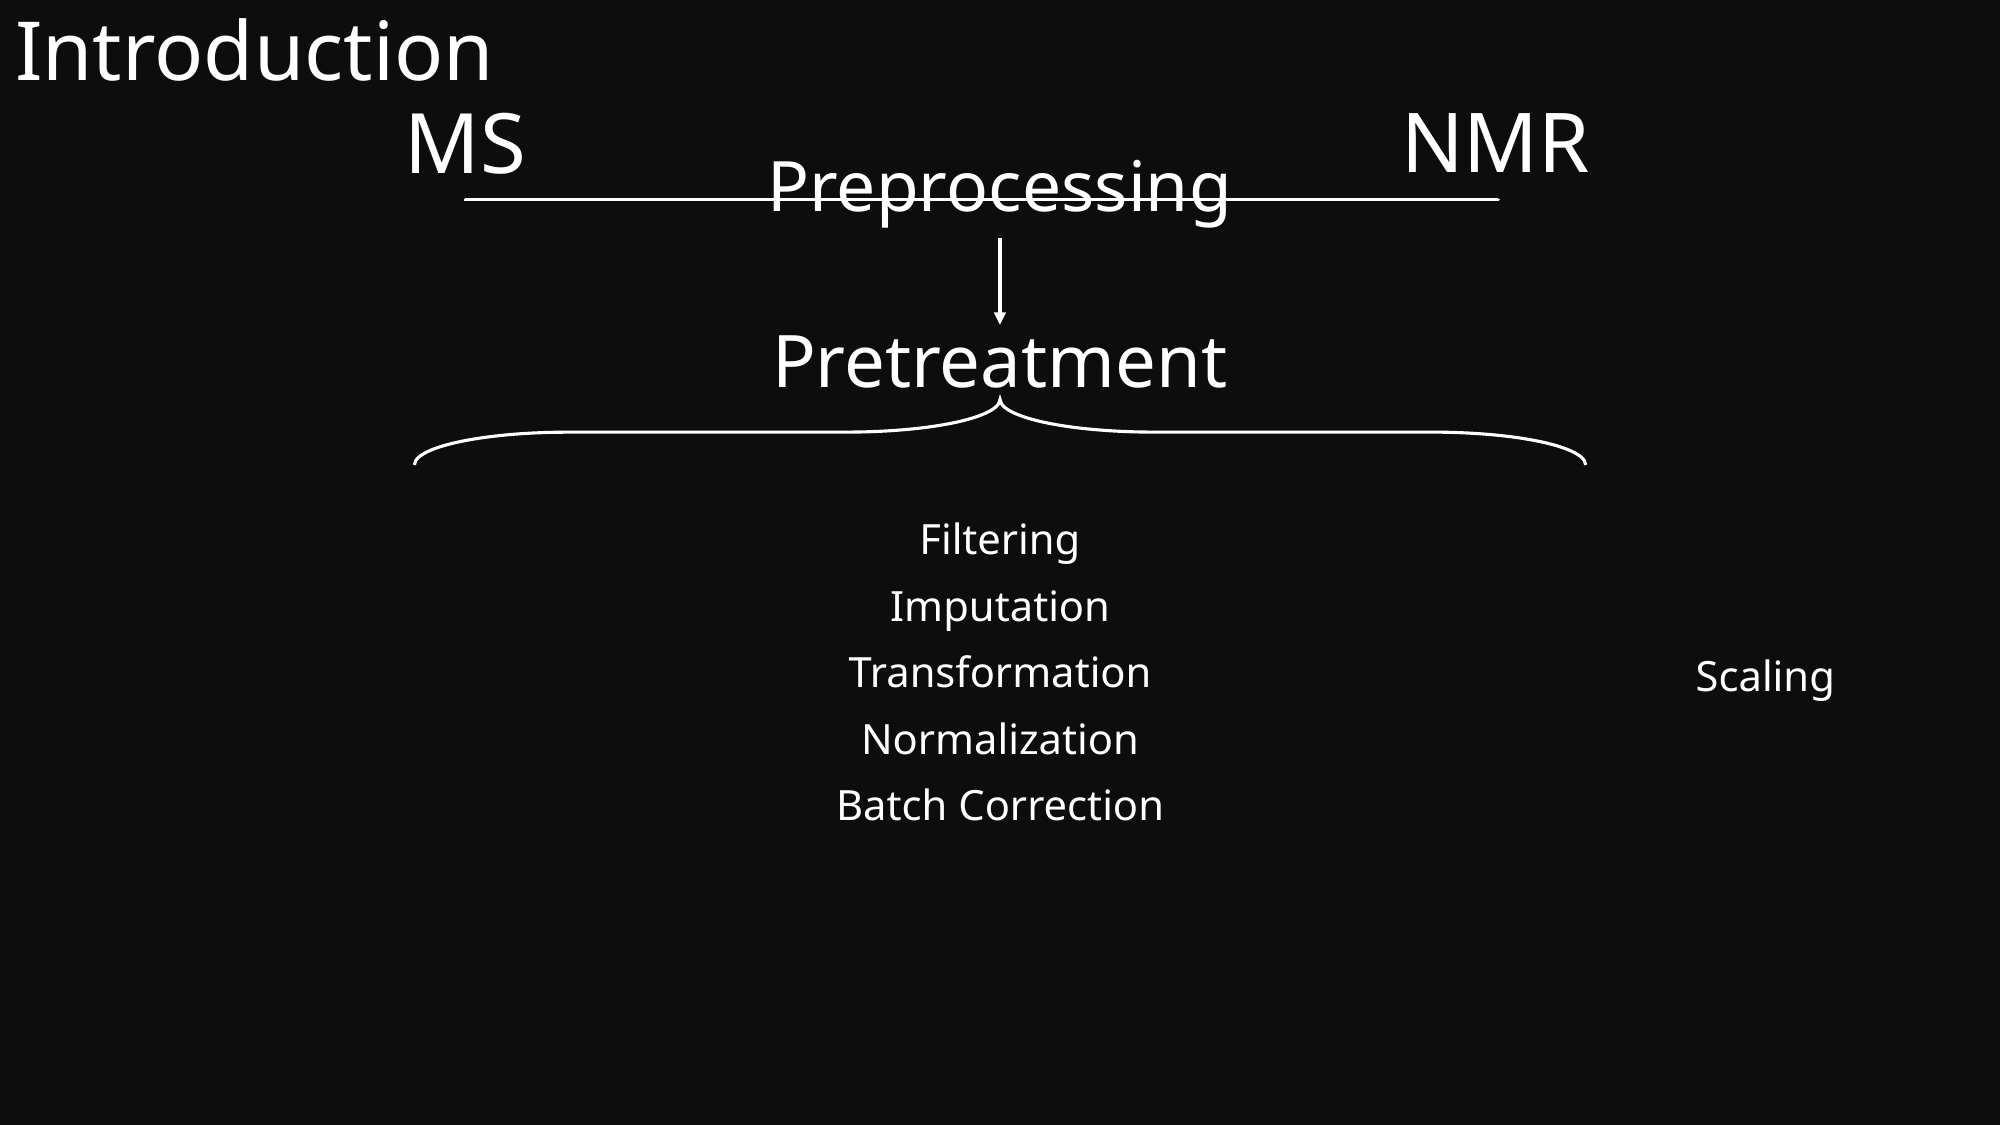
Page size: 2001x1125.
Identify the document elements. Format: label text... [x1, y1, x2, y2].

text_box Filtering [983, 499, 1192, 566]
text_box NMR [1386, 93, 1611, 200]
text_box Transformation [983, 632, 1192, 716]
text_box Preprocessing [751, 135, 981, 243]
text_box [412, 413, 981, 466]
text_box Pretreatment [751, 310, 981, 419]
text_box Imputation [808, 566, 981, 632]
text_box Scaling [1573, 635, 1957, 719]
text_box Batch Correction [808, 783, 1192, 849]
text_box Imputation [983, 566, 1192, 632]
text_box MS [389, 92, 542, 200]
text_box Transformation [808, 632, 981, 716]
text_box Filtering [808, 499, 981, 566]
title Introduction [0, 0, 516, 108]
text_box [983, 394, 1588, 466]
text_box Preprocessing [983, 135, 1248, 243]
text_box Normalization [808, 716, 1192, 783]
text_box Pretreatment [983, 310, 1248, 419]
